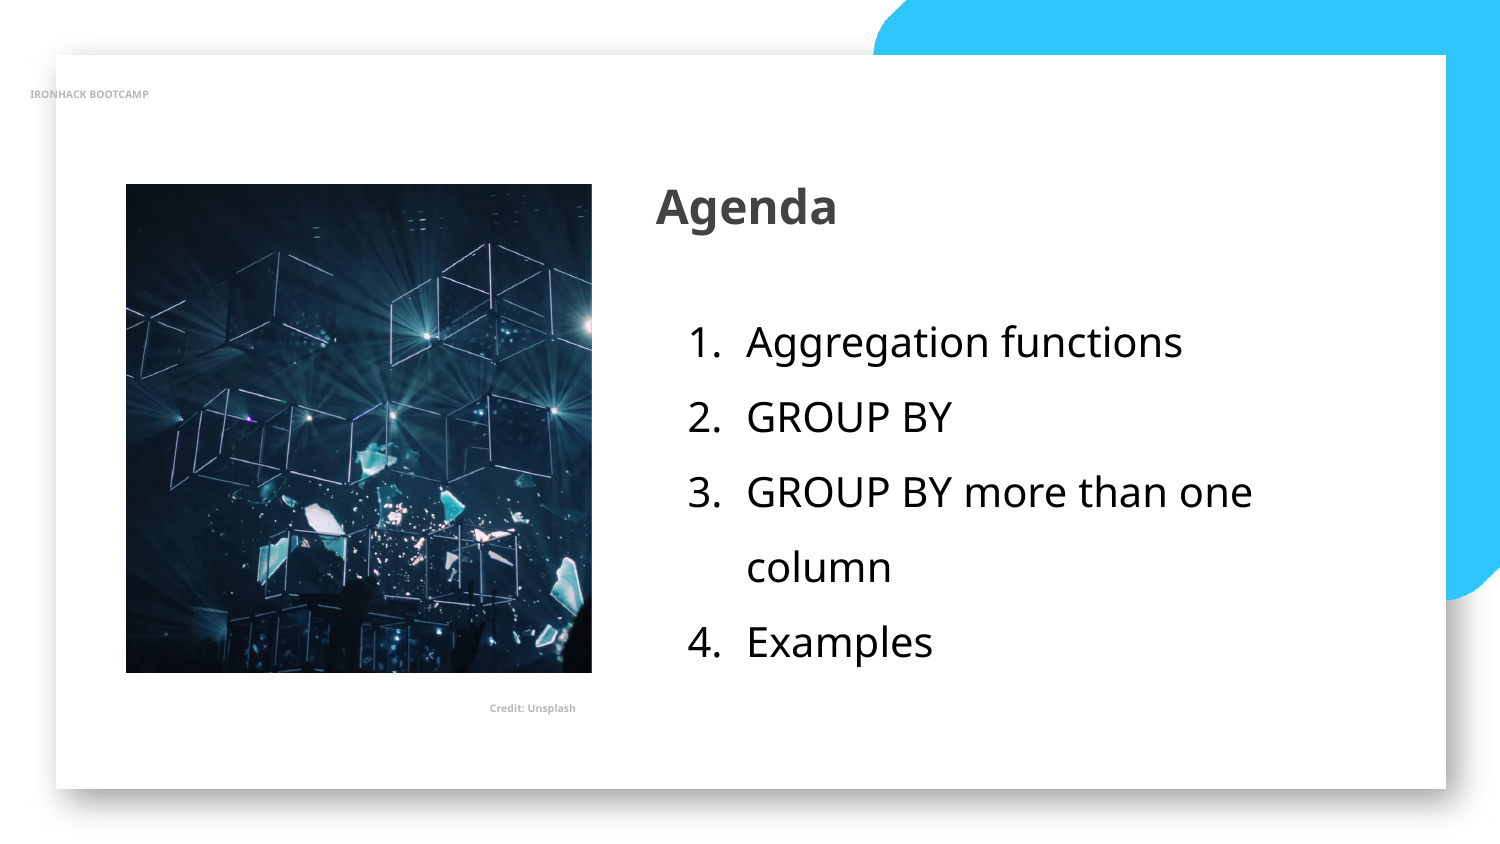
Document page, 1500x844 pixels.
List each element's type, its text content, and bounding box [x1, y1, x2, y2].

text_box Credit: Unsplash [253, 685, 592, 722]
text_box IRONHACK BOOTCAMP [15, 71, 354, 108]
text_box Aggregation functions GROUP BY GROUP BY more than one column Examples [655, 275, 1368, 656]
picture [0, 0, 1500, 844]
text_box Agenda [640, 161, 1301, 279]
